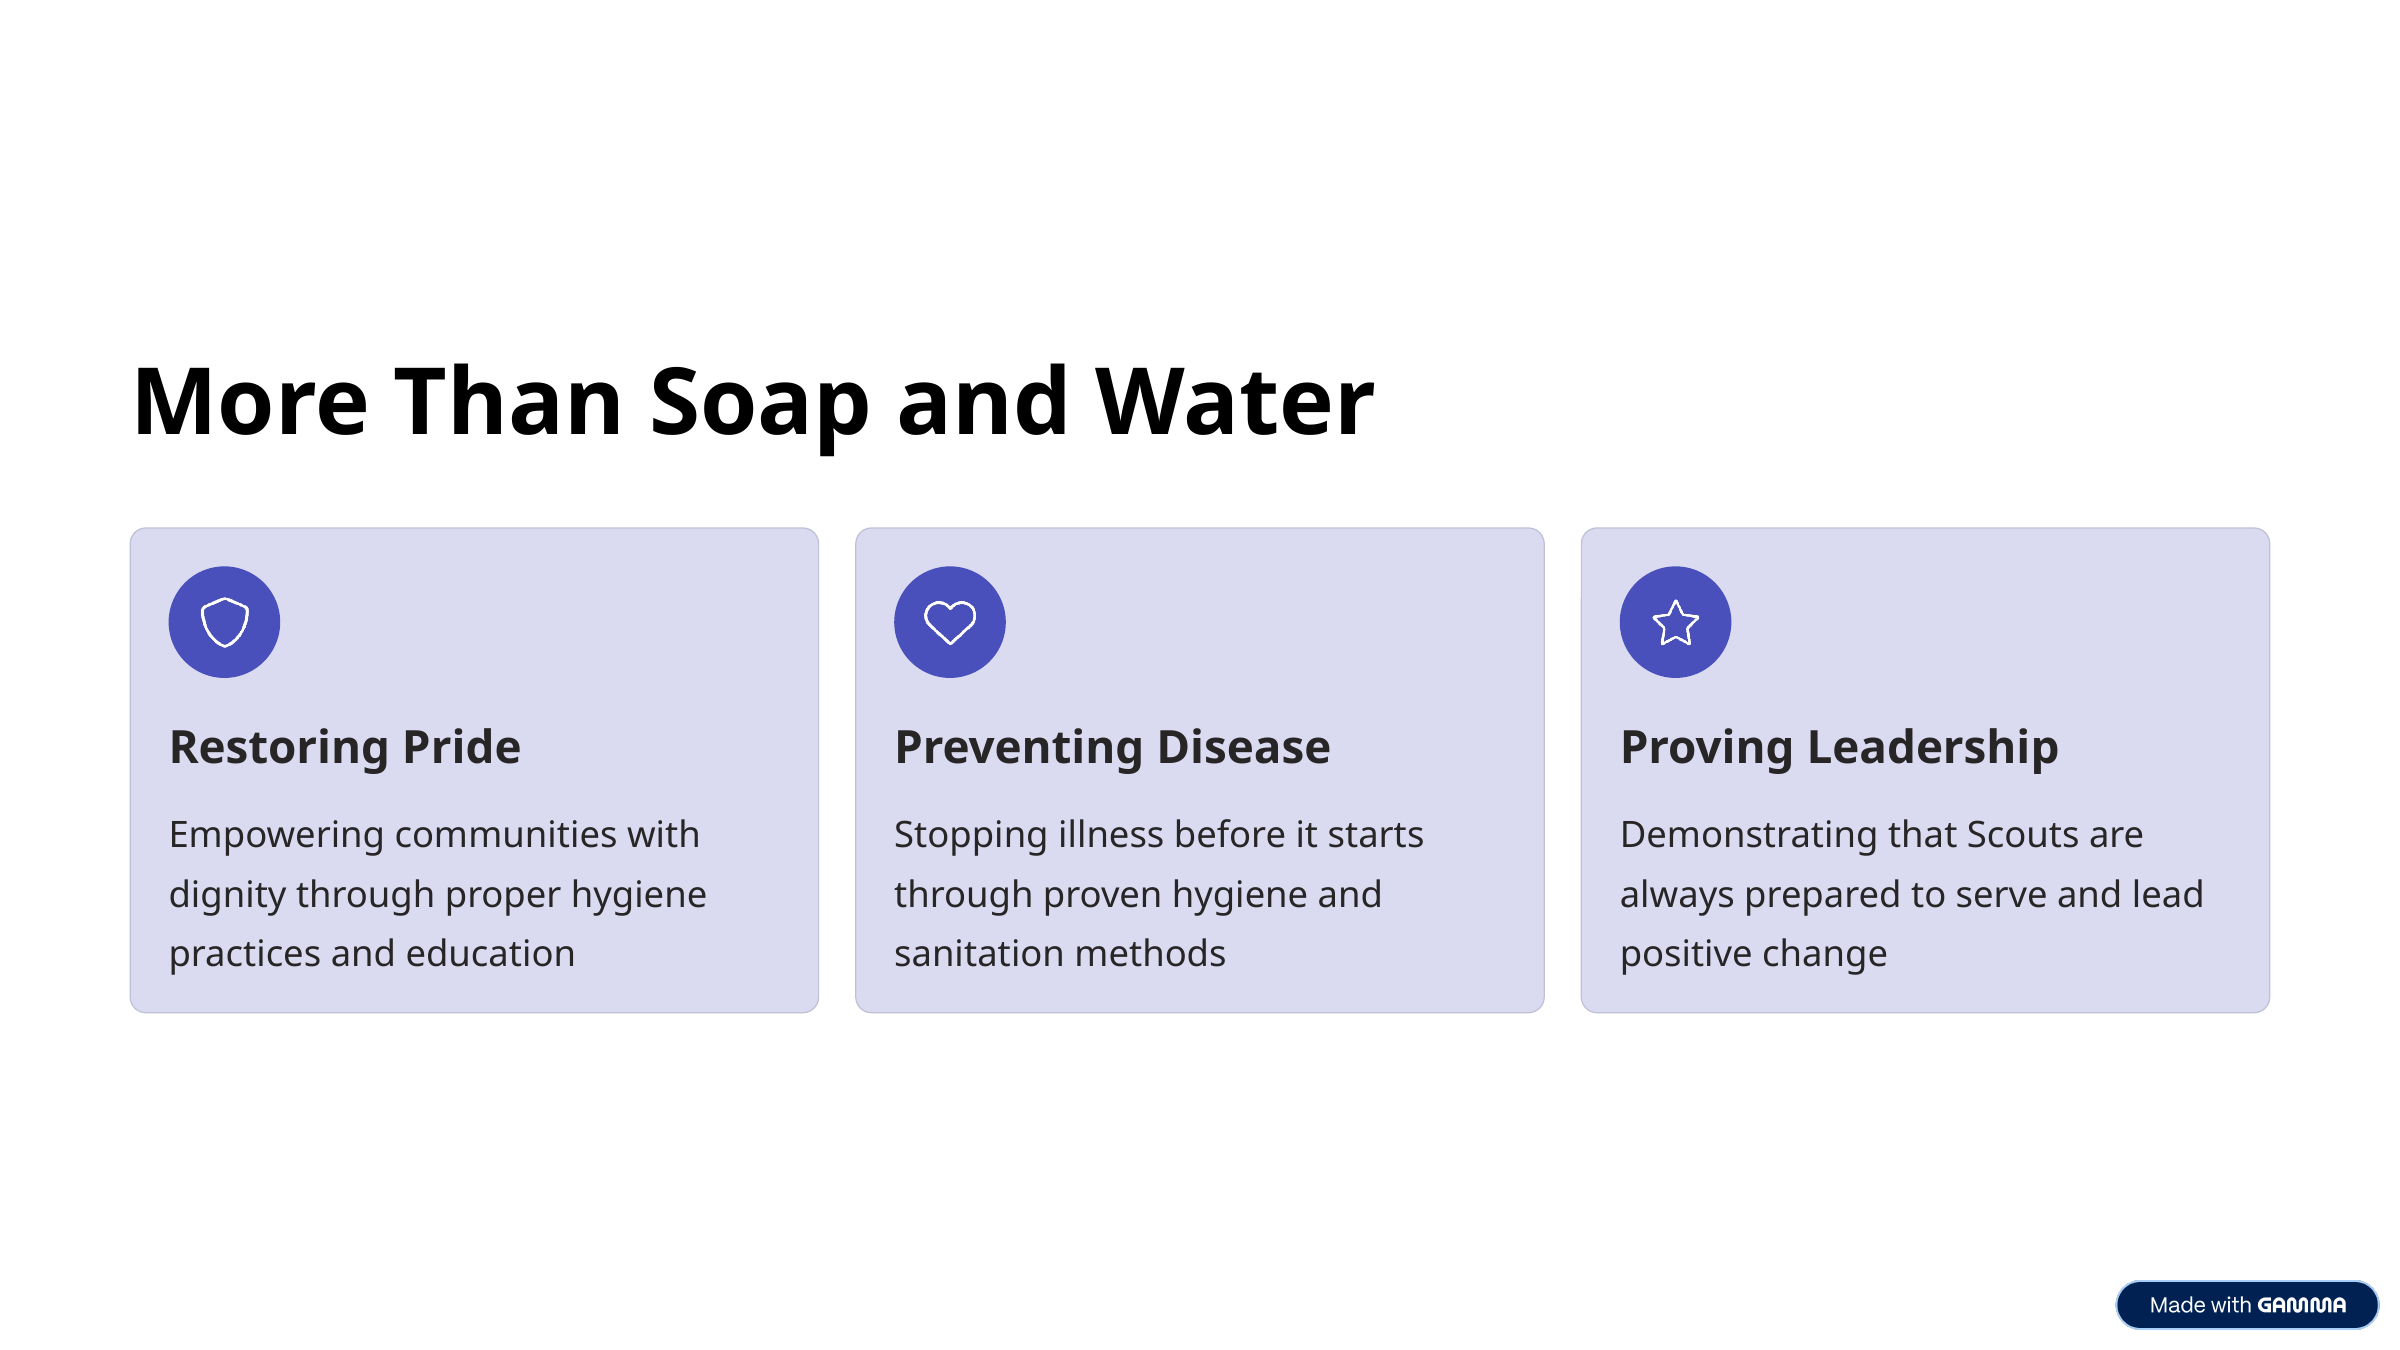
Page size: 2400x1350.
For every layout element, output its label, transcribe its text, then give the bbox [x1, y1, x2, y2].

text_box [130, 527, 819, 1013]
text_box Stopping illness before it starts through proven hygiene and sanitation methods [894, 795, 1506, 975]
text_box Proving Leadership [1619, 715, 2085, 774]
text_box [855, 527, 1545, 1013]
text_box Empowering communities with dignity through proper hygiene practices and education [168, 795, 781, 975]
text_box More Than Soap and Water [130, 337, 1359, 454]
picture [1650, 590, 1701, 654]
text_box [894, 566, 1006, 678]
picture [2106, 1271, 2389, 1339]
text_box Restoring Pride [168, 715, 634, 774]
picture [924, 590, 976, 654]
text_box Demonstrating that Scouts are always prepared to serve and lead positive change [1619, 795, 2232, 975]
text_box [168, 566, 281, 678]
text_box [1619, 566, 1732, 678]
picture [199, 590, 250, 654]
text_box Preventing Disease [894, 715, 1360, 774]
text_box [1581, 527, 2270, 1013]
